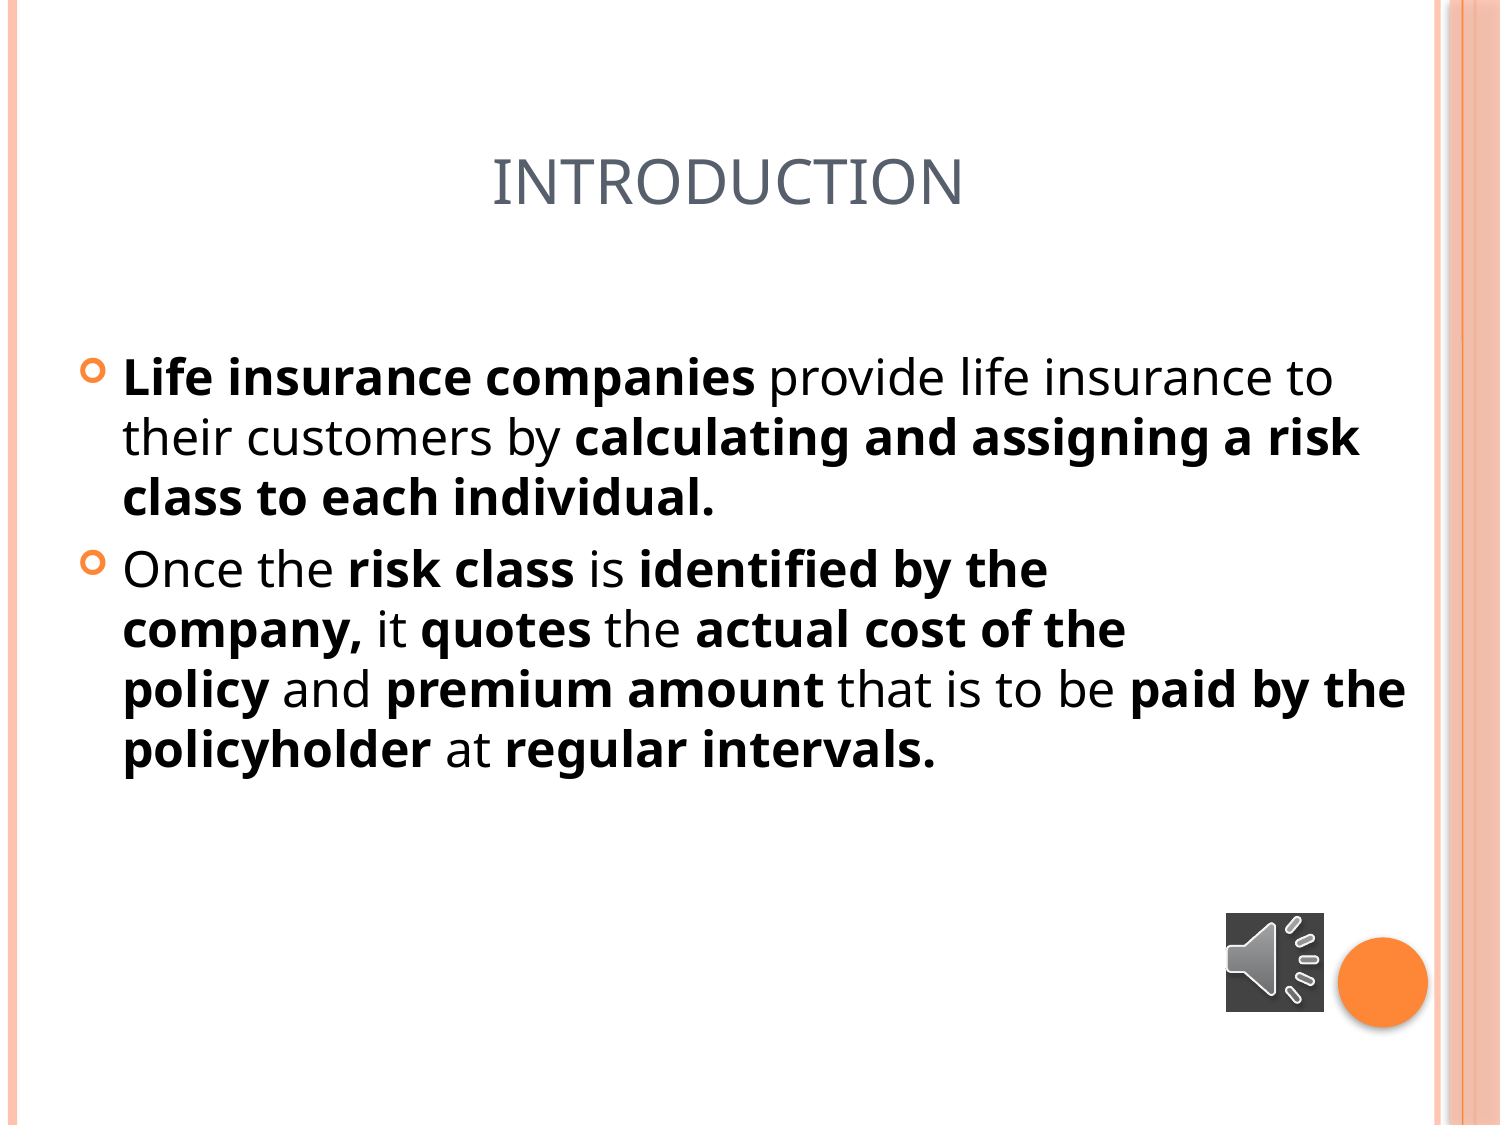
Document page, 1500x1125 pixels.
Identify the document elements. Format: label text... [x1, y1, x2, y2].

list Life insurance companies provide life insurance to their customers by calculating and assigning a risk class to each individual. Once the risk class is identified by the company, it quotes the actual cost of the policy and premium amount that is to be paid by the policyholder at regular intervals. [62, 337, 1450, 975]
picture [1224, 911, 1326, 1013]
title Introduction [24, 75, 1450, 225]
